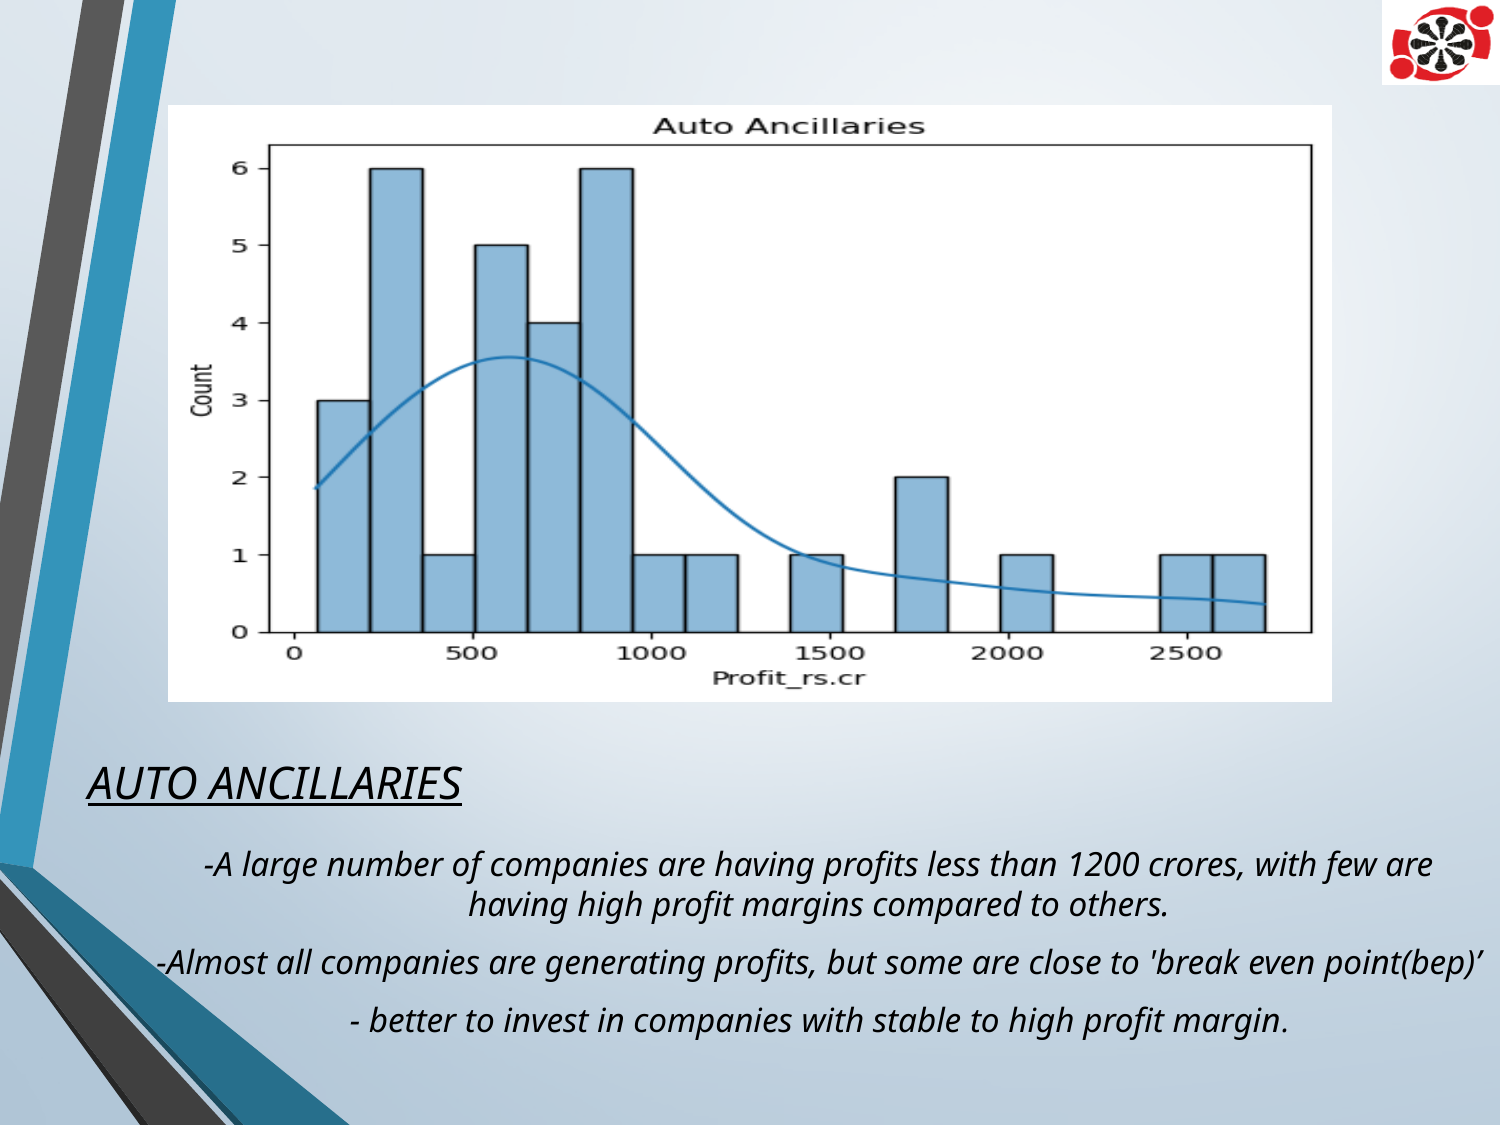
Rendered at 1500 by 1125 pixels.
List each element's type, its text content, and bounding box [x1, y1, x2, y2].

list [167, 105, 1332, 703]
picture [1382, 0, 1500, 85]
title AUTO ANCILLARIES [56, 701, 494, 816]
list -A large number of companies are having profits less than 1200 crores, with few are having high profit margins compared to others. -Almost all companies are generating profits, but some are close to 'break even point(bep)’ - better to invest in companies with stable to high profit margin. [139, 816, 1500, 1067]
